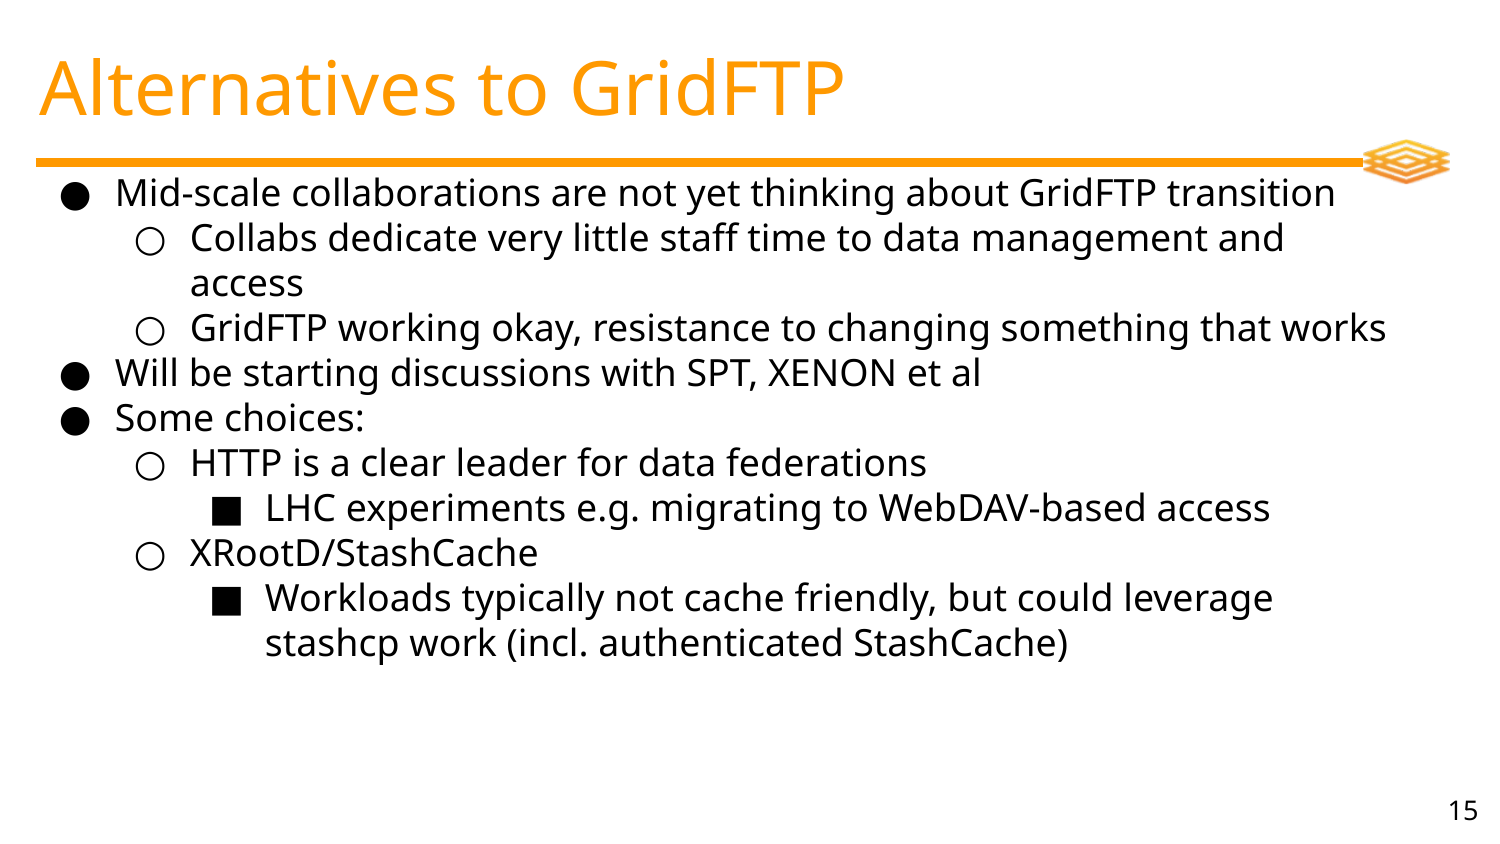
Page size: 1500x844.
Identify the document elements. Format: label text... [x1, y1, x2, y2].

slide_number ‹#› [1403, 779, 1494, 844]
picture [1363, 146, 1451, 185]
list Mid-scale collaborations are not yet thinking about GridFTP transition Collabs dedicate very little staff time to data management and access GridFTP working okay, resistance to changing something that works Will be starting discussions with SPT, XENON et al Some choices: HTTP is a clear leader for data federations LHC experiments e.g. migrating to WebDAV-based access XRootD/StashCache Workloads typically not cache friendly, but could leverage stashcp work (incl. authenticated StashCache) [24, 154, 1413, 811]
title Alternatives to GridFTP [24, 32, 1451, 146]
